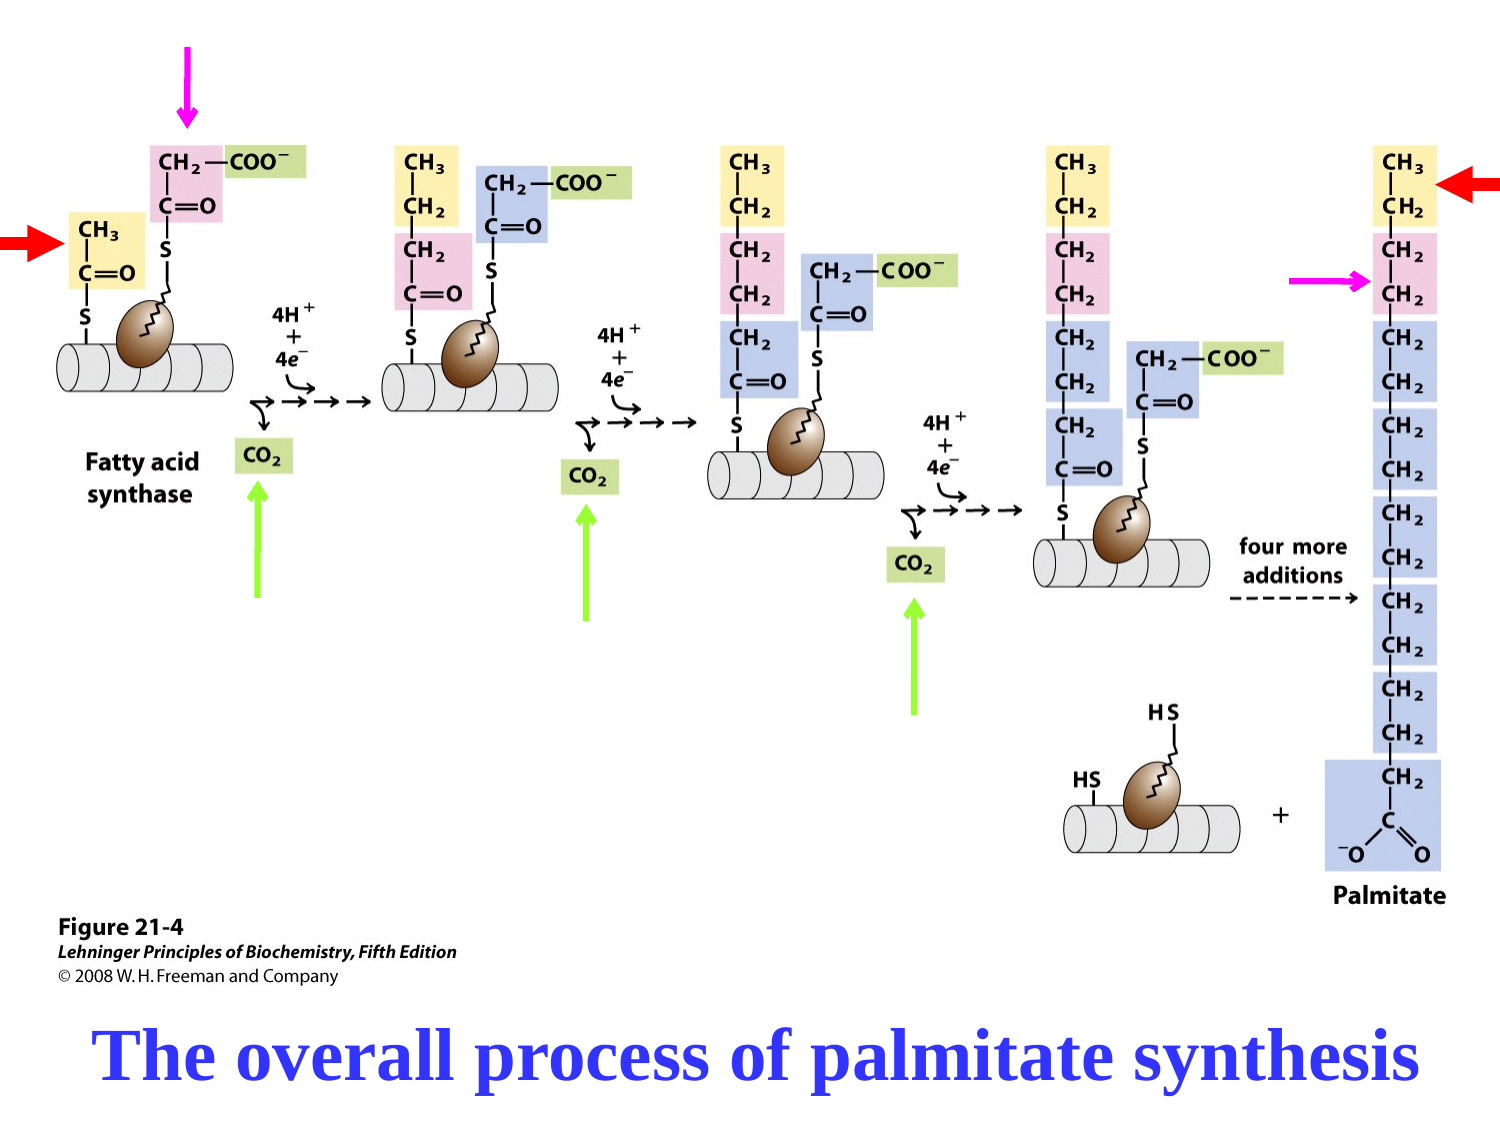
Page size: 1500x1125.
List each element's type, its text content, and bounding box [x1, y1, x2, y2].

text_box The overall process of palmitate synthesis [77, 1000, 1437, 1103]
picture [49, 137, 1450, 990]
